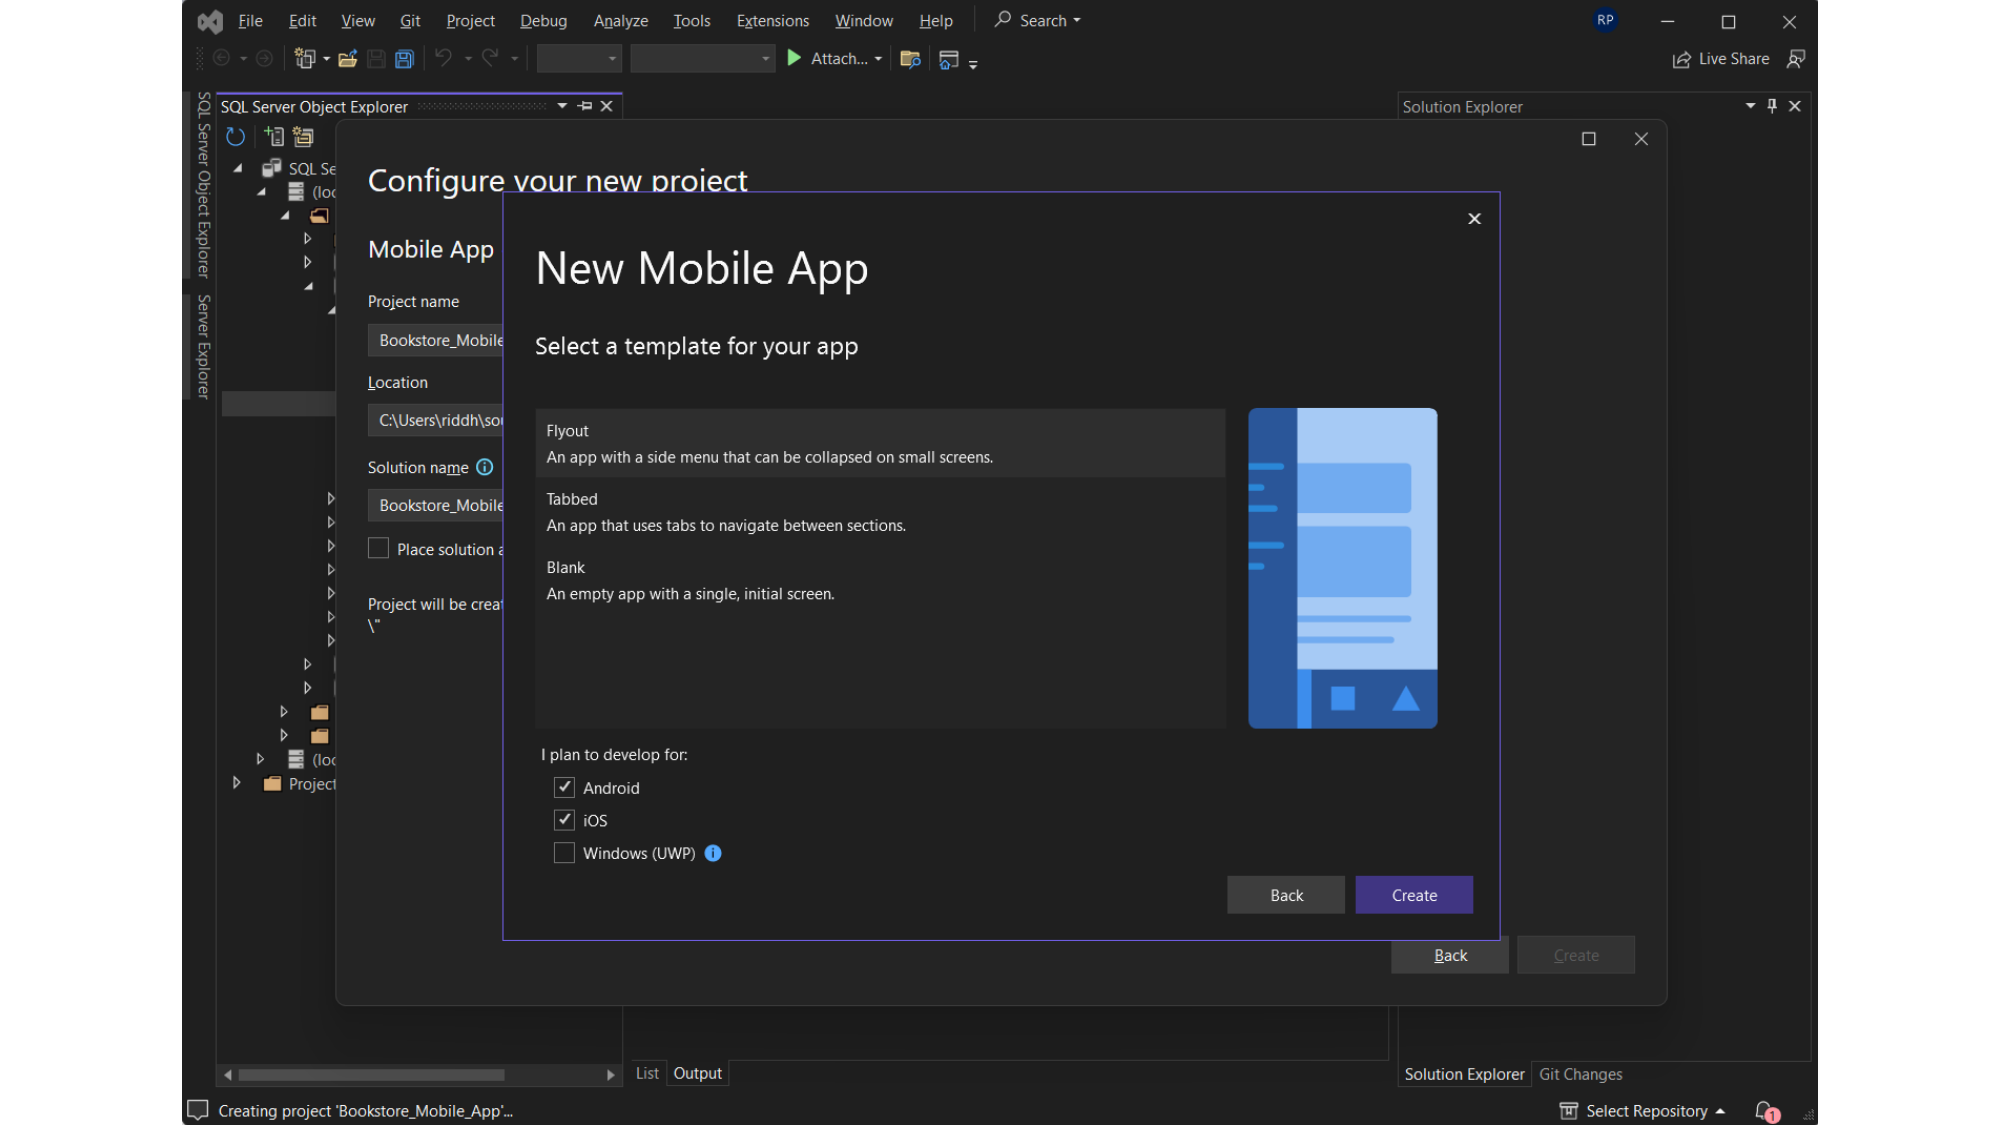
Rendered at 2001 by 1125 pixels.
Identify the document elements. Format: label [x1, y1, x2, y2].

picture [182, 0, 1818, 1125]
